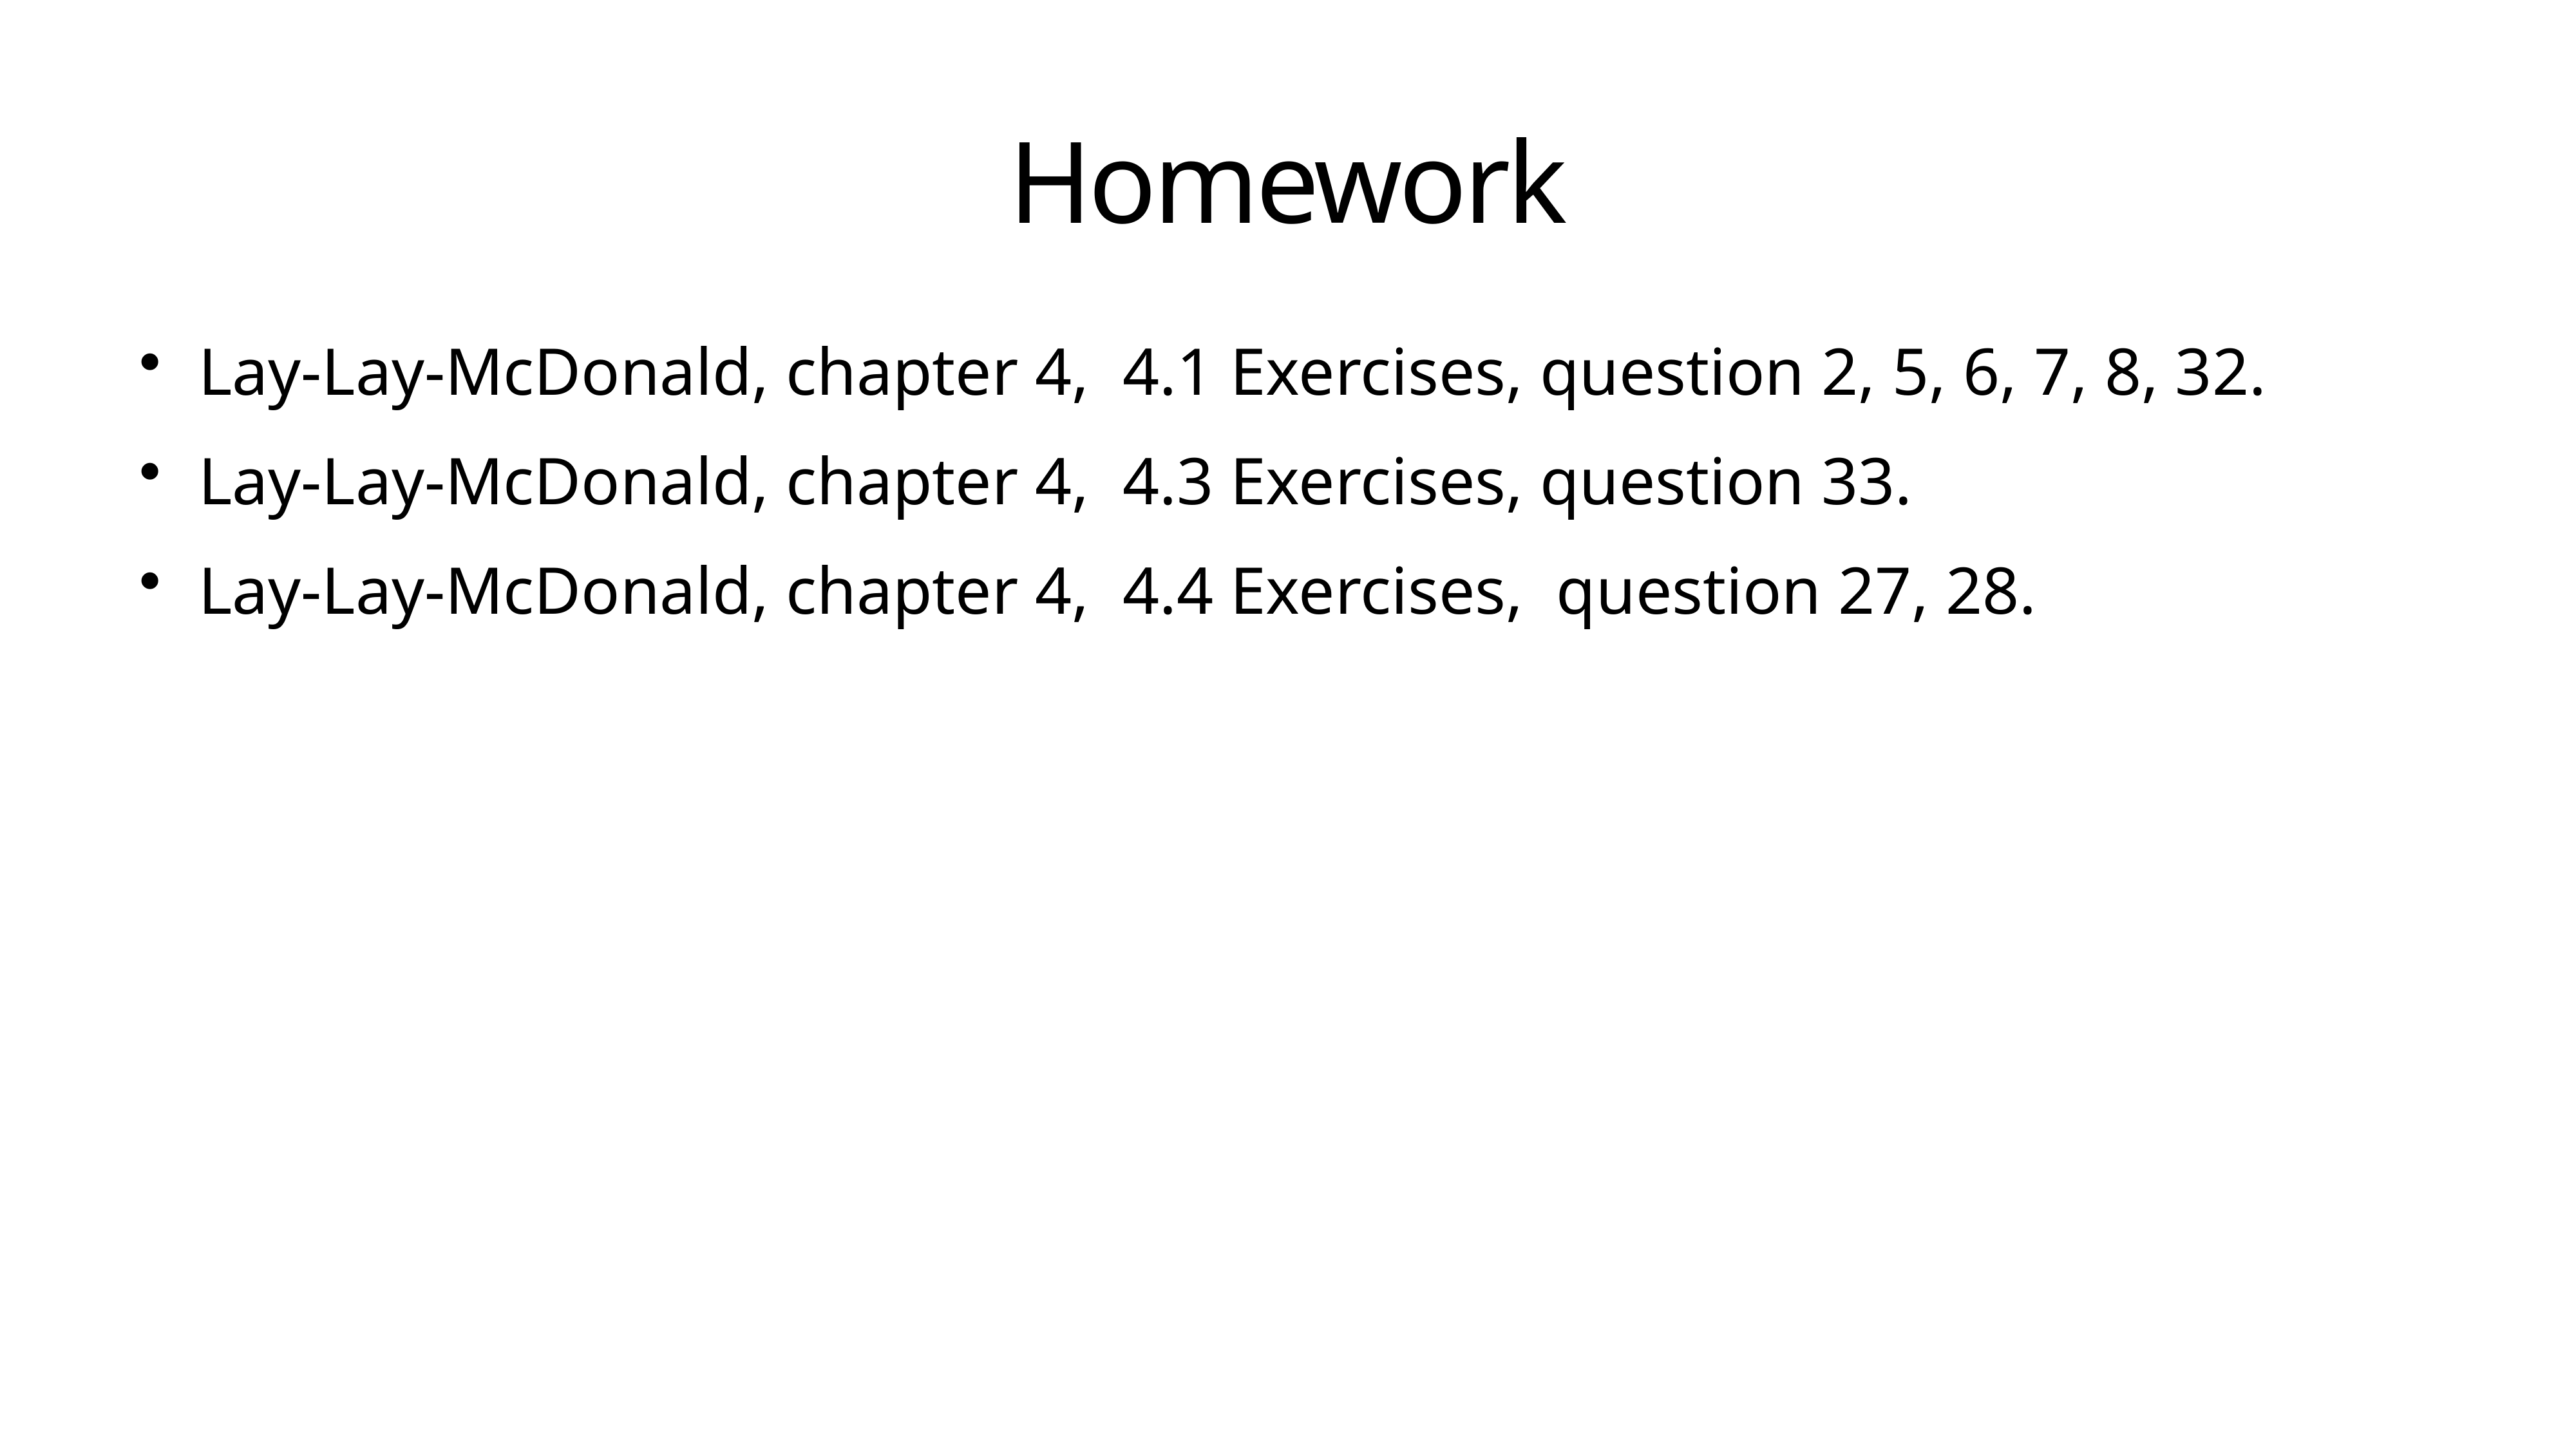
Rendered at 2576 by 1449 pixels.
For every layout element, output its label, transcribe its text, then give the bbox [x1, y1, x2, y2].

list Lay-Lay-McDonald, chapter 4, 4.1 Exercises, question 2, 5, 6, 7, 8, 32. Lay-Lay-McDonald, chapter 4, 4.3 Exercises, question 33. Lay-Lay-McDonald, chapter 4, 4.4 Exercises, question 27, 28. [133, 325, 2443, 1343]
title Homework [133, 85, 2443, 251]
